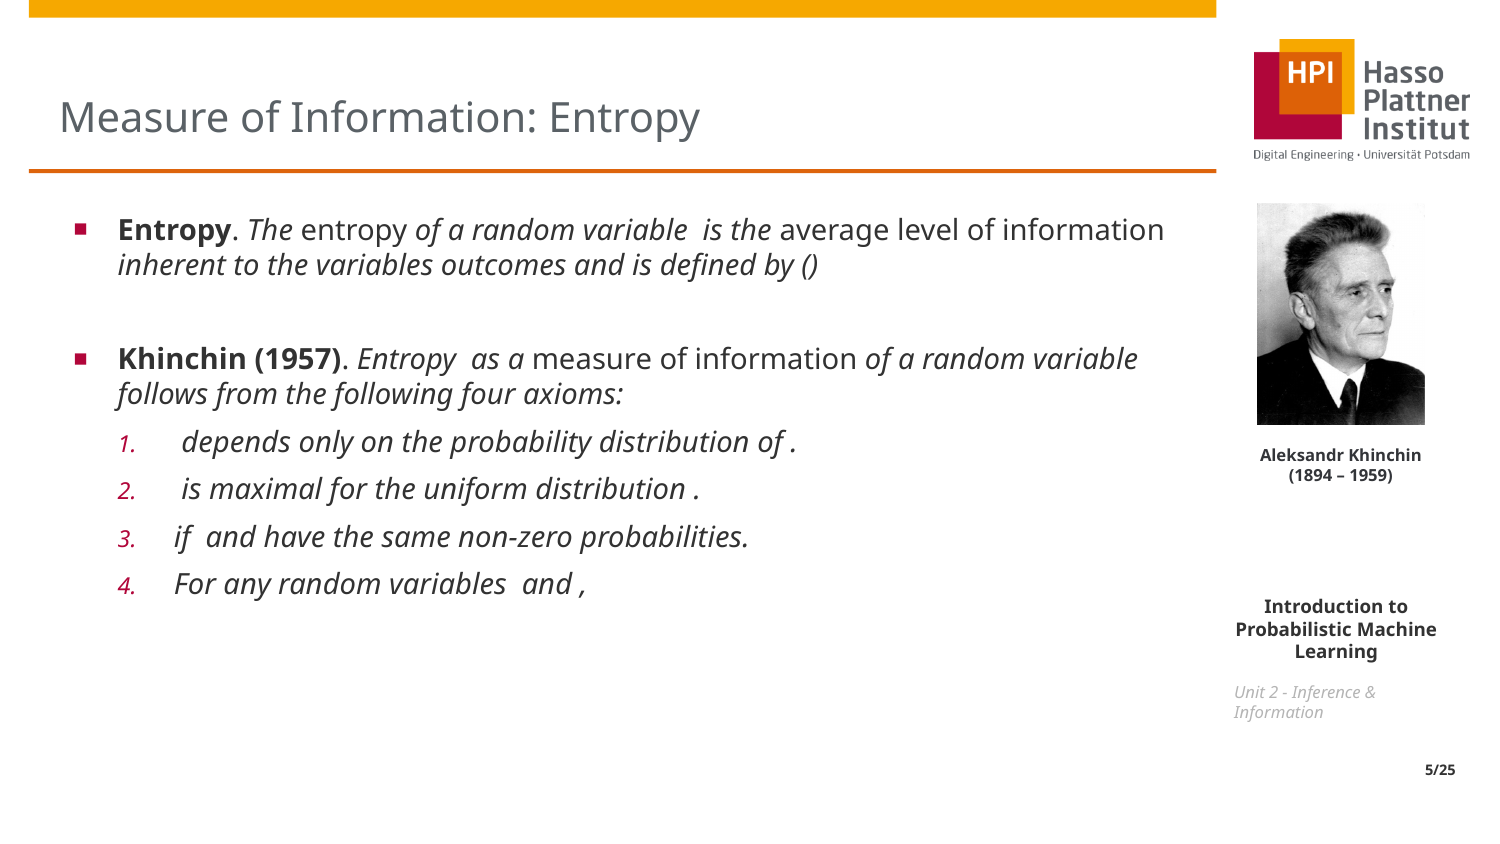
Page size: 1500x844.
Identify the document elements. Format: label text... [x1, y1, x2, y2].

picture [1254, 39, 1470, 161]
picture [1257, 203, 1425, 425]
title Measure of Information: Entropy [58, 17, 1187, 170]
text_box Aleksandr Khinchin (1894 – 1959) [1216, 437, 1465, 492]
